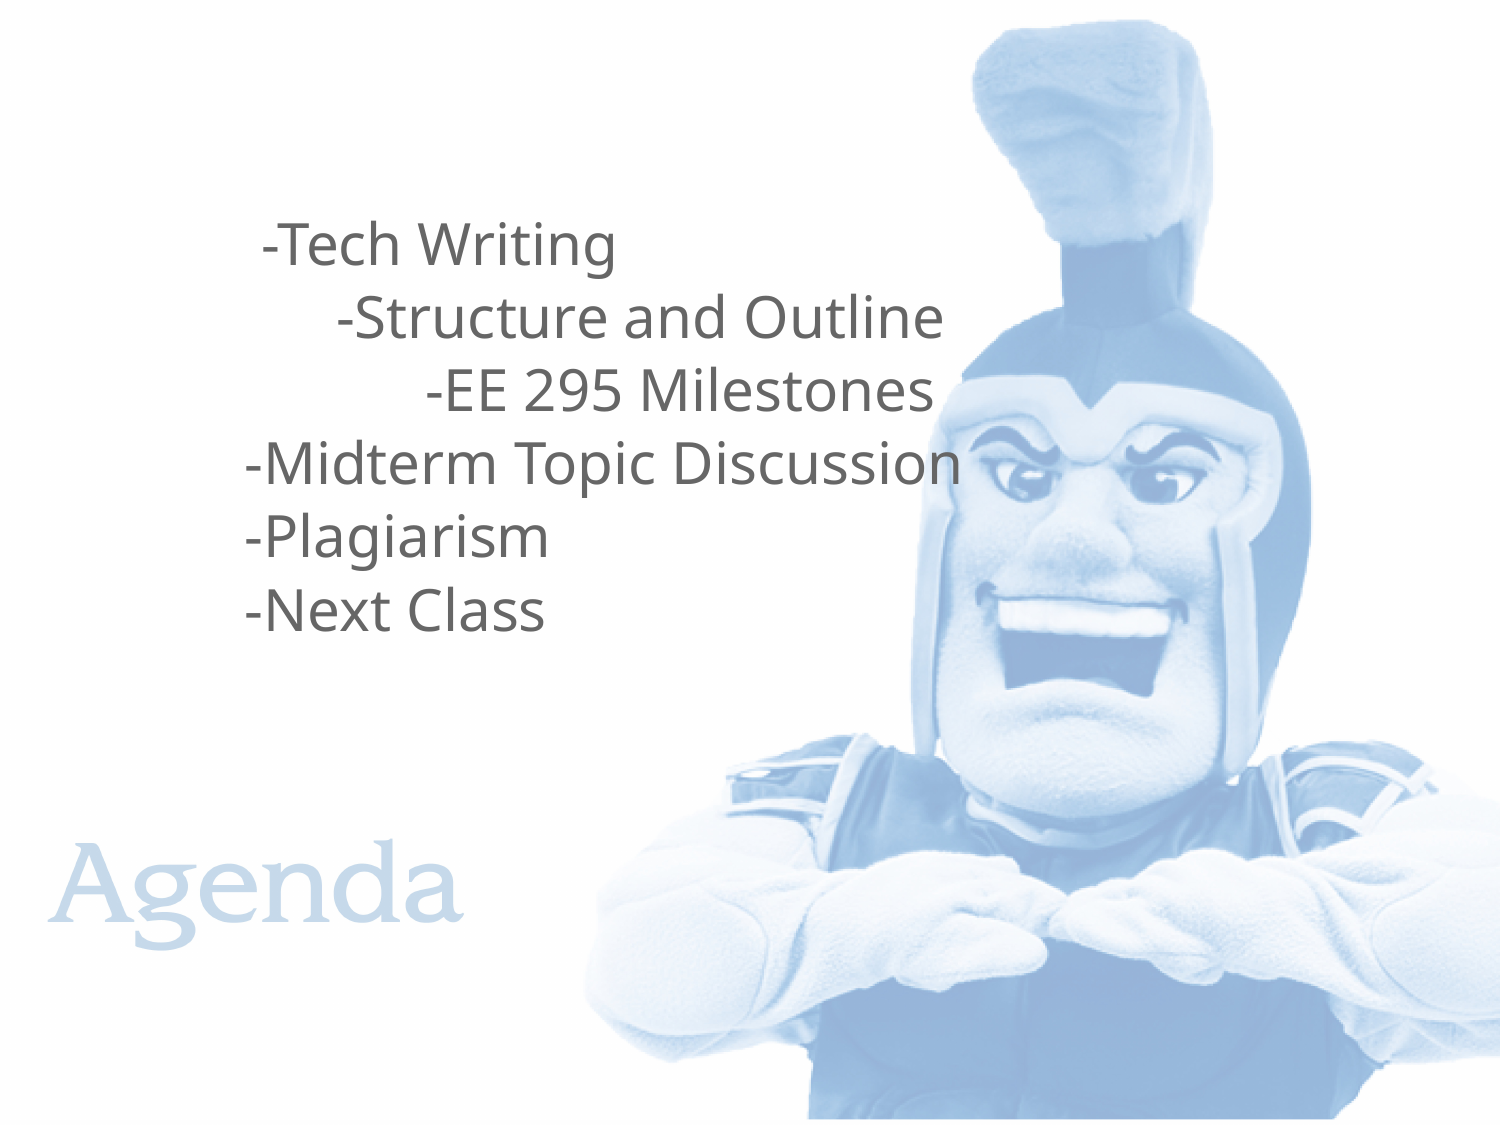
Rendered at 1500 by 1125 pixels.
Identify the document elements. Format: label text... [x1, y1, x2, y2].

list -Tech Writing -Structure and Outline -EE 295 Milestones -Midterm Topic Discussion -Plagiarism -Next Class [93, 95, 1408, 858]
picture [0, 0, 1500, 1125]
